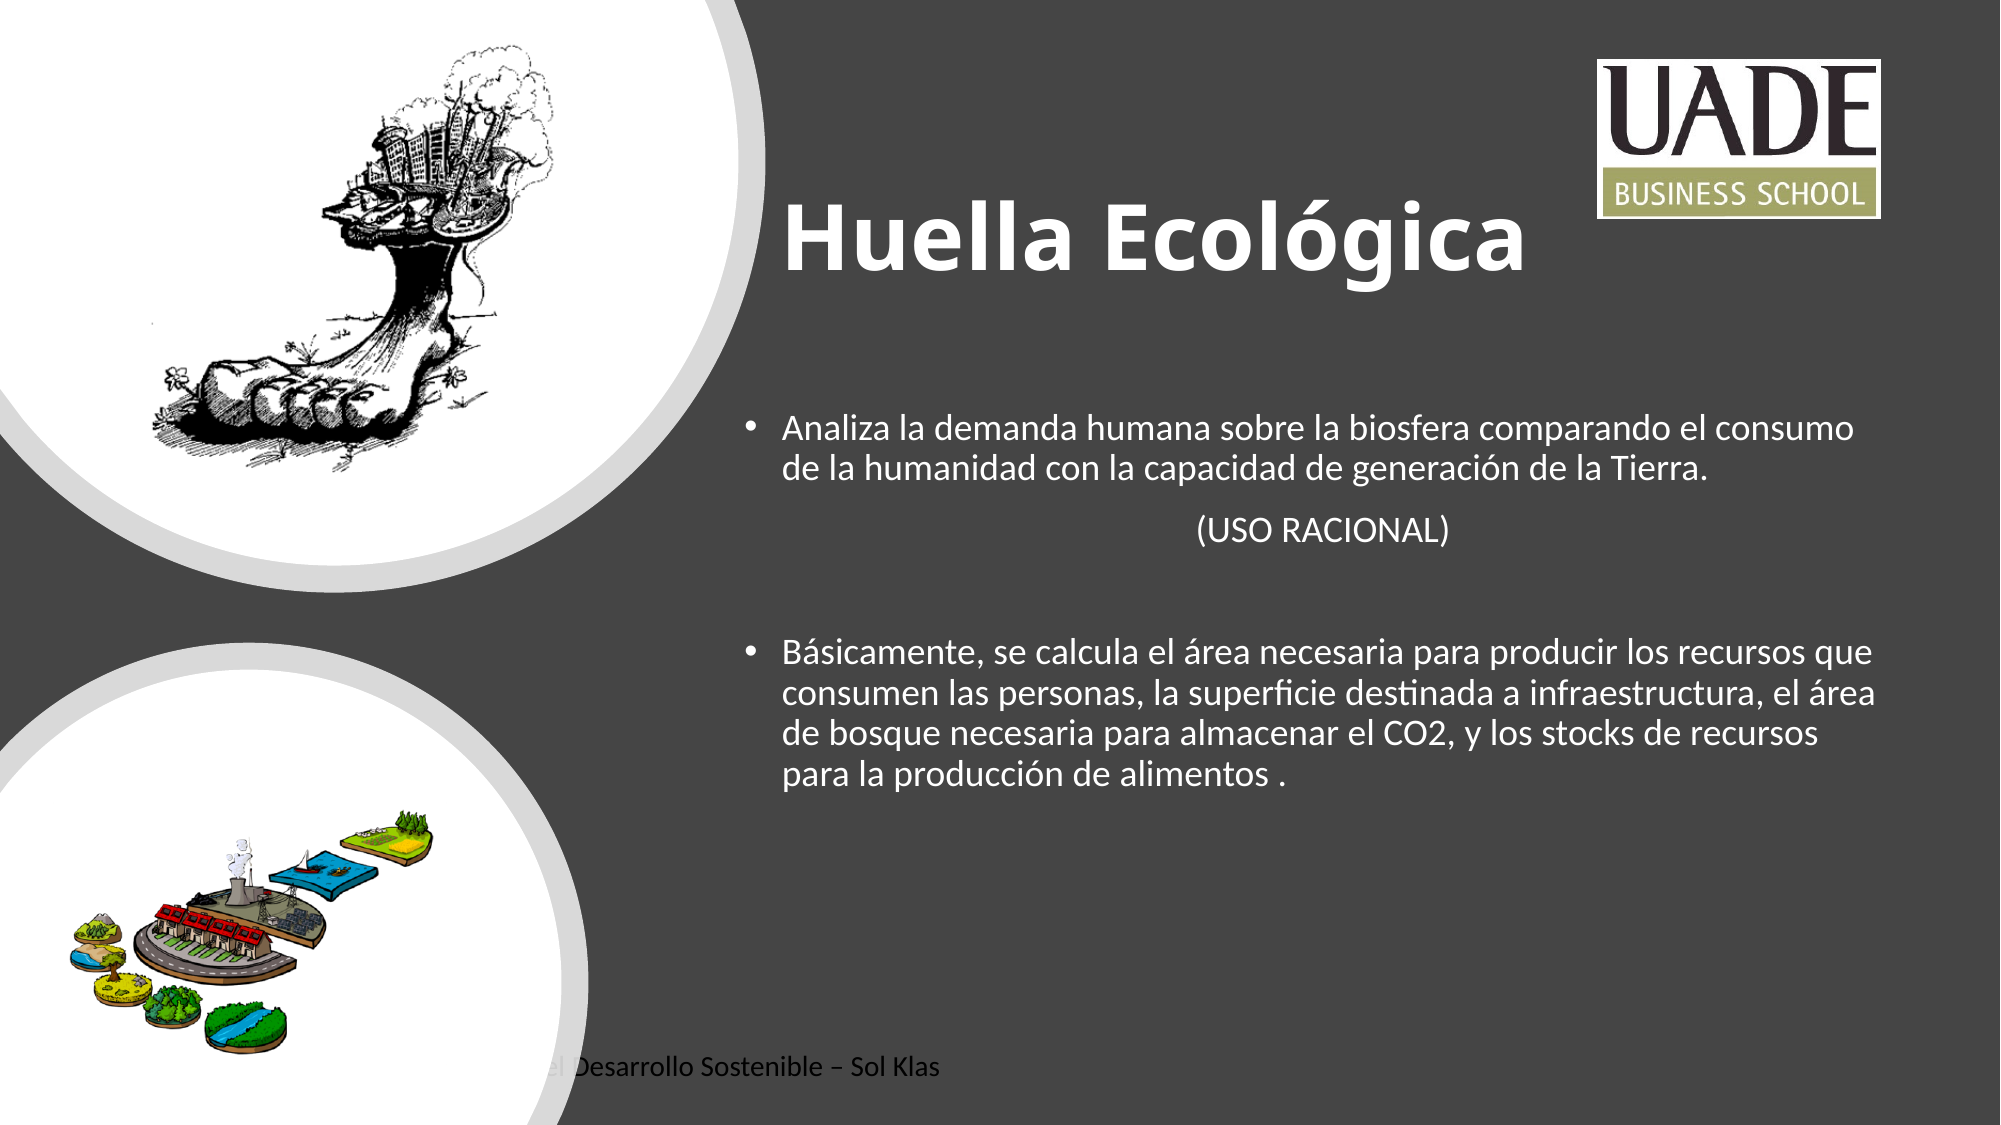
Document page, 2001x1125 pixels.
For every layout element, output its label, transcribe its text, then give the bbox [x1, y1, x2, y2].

text_box [0, 0, 740, 567]
picture [140, 32, 560, 473]
text_box [0, 668, 563, 1125]
list Analiza la demanda humana sobre la biosfera comparando el consumo de la humanidad con la capacidad de generación de la Tierra. (USO RACIONAL) Básicamente, se calcula el área necesaria para producir los recursos que consumen las personas, la superficie destinada a infraestructura, el área de bosque necesaria para almacenar el CO2, y los stocks de recursos para la producción de alimentos . [729, 400, 1909, 994]
title Huella Ecológica [765, 131, 1814, 350]
text_box [0, 0, 767, 594]
text_box [0, 641, 590, 1125]
picture [1597, 59, 1881, 219]
picture [53, 802, 447, 1065]
